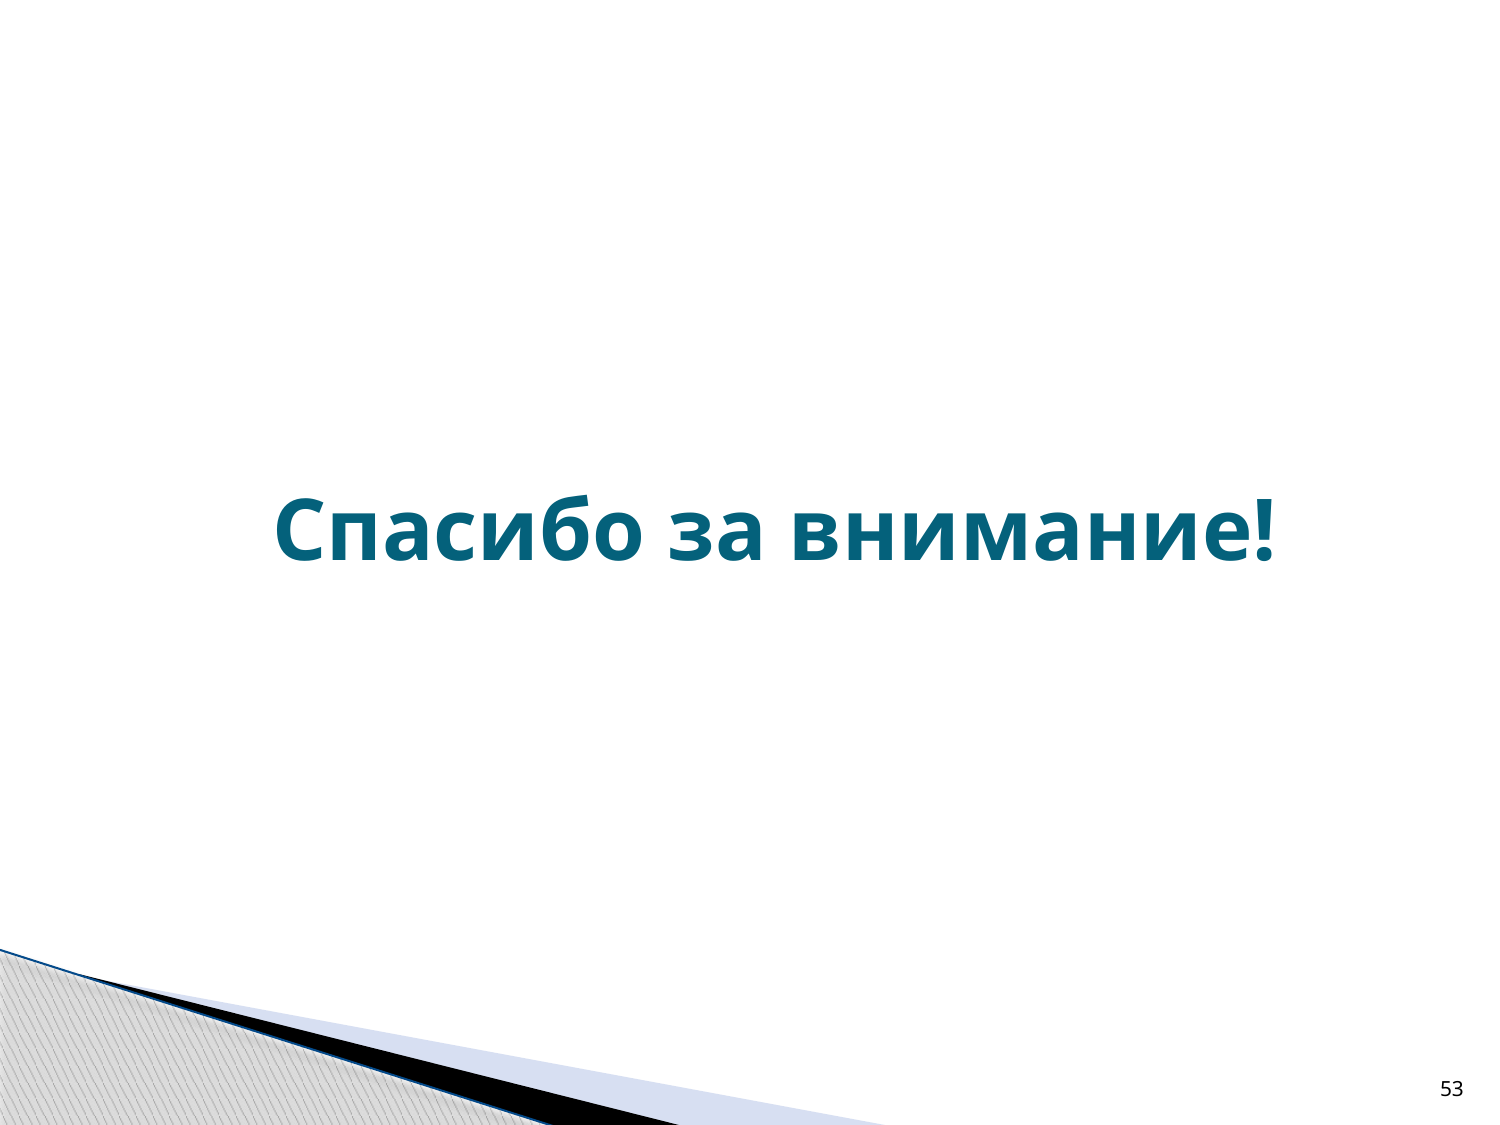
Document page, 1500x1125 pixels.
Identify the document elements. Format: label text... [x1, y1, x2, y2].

slide_number 53 [1418, 1051, 1479, 1112]
title Спасибо за внимание! [100, 432, 1451, 621]
